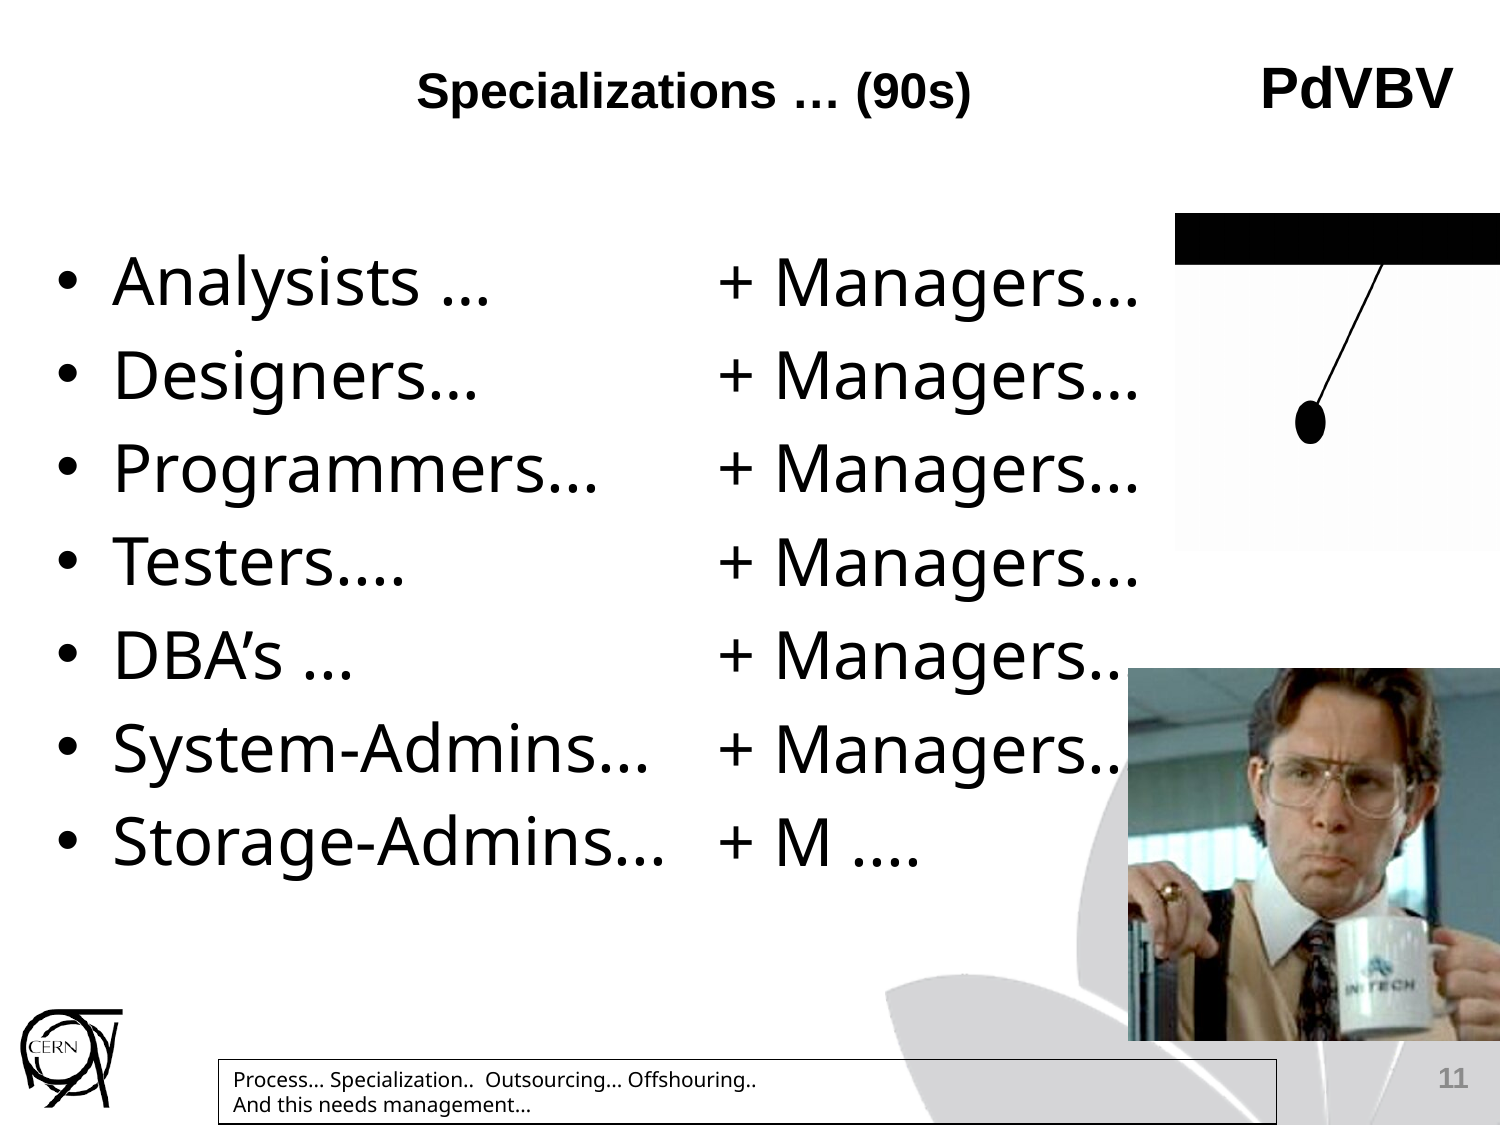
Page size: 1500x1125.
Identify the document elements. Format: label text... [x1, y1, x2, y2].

title Specializations … (90s) [206, 42, 1182, 136]
picture [1174, 213, 1500, 551]
picture [885, 668, 1500, 1125]
picture [17, 1004, 125, 1112]
list Analysists … Designers… Programmers... Testers.... DBA’s ... System-Admins... Storage-Admins... [41, 231, 702, 957]
text_box + Managers… + Managers… + Managers... + Managers... + Managers... + Managers... + M .... [702, 231, 1402, 957]
text_box Process… Specialization.. Outsourcing... Offshouring.. And this needs management… [218, 1059, 1277, 1124]
slide_number 11 [1399, 1050, 1484, 1107]
